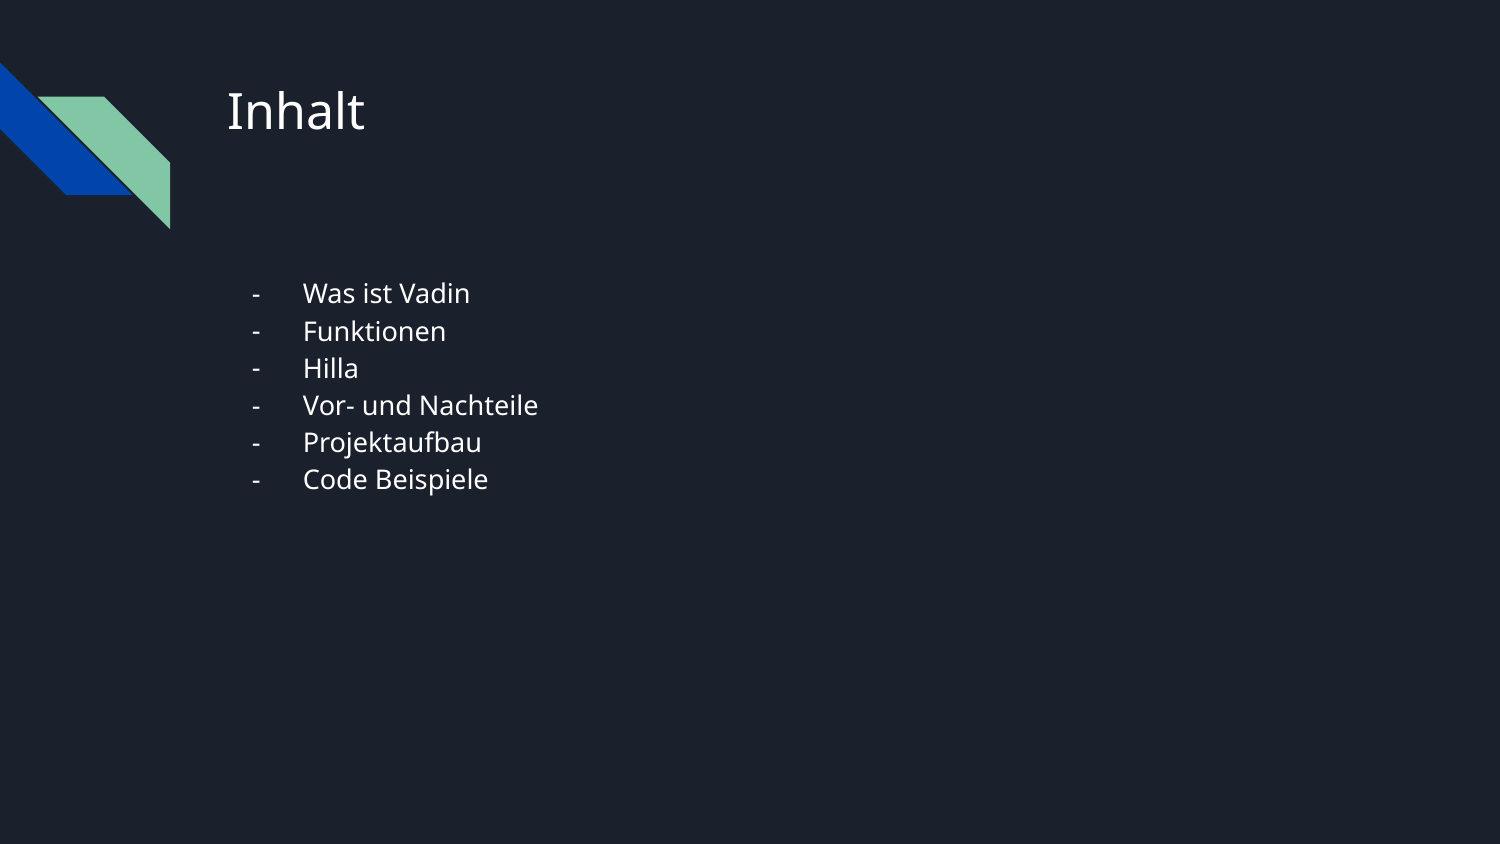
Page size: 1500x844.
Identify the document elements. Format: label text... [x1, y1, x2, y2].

title Inhalt [212, 64, 1368, 215]
list Was ist Vadin Funktionen Hilla Vor- und Nachteile Projektaufbau Code Beispiele [212, 257, 1368, 735]
